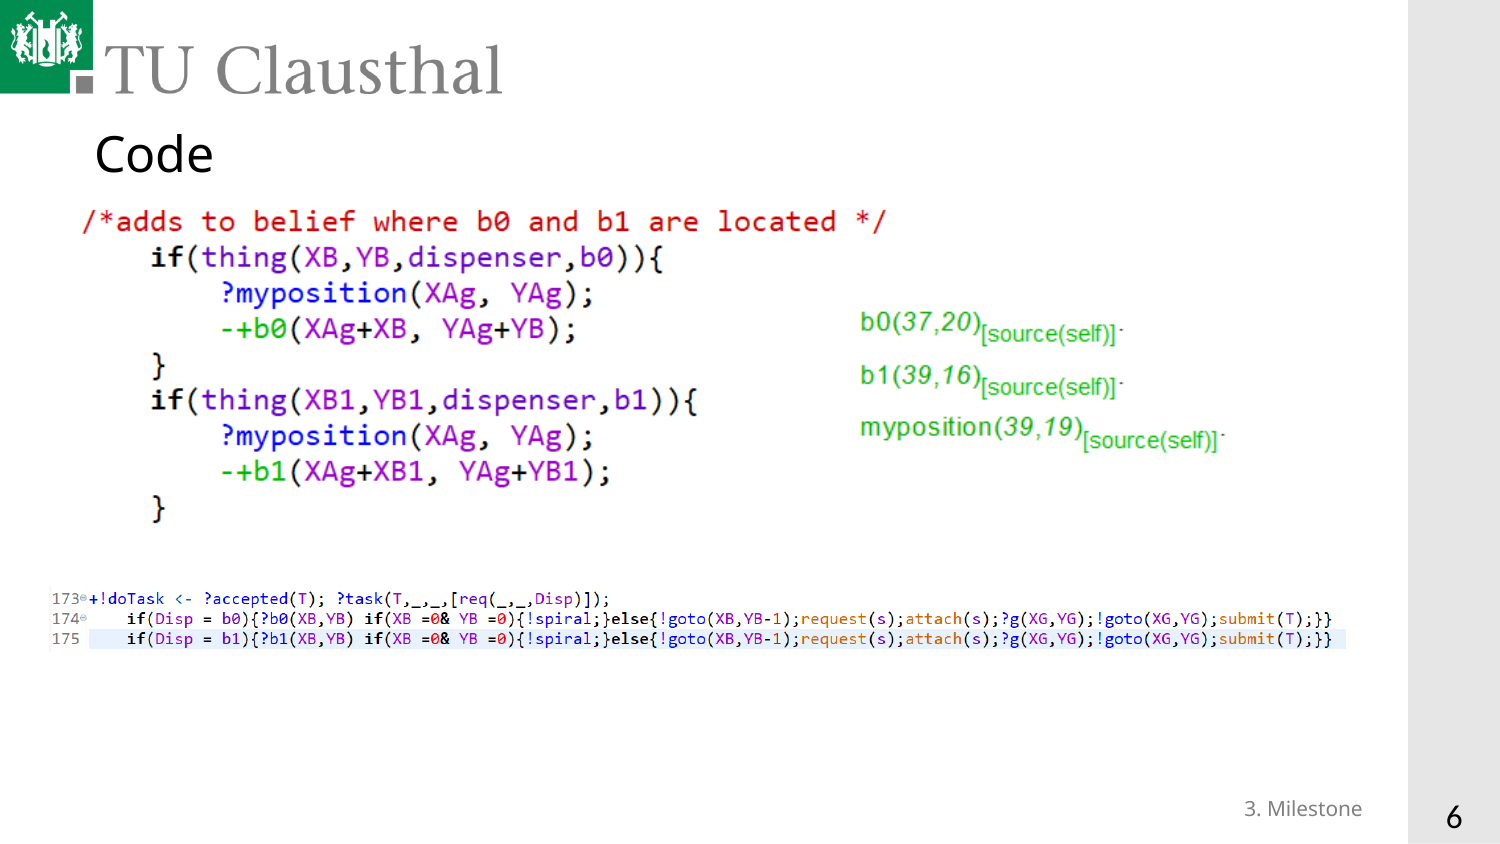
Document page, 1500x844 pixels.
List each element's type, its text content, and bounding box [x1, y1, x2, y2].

picture [49, 586, 1346, 652]
title Code [79, 114, 1375, 190]
picture [79, 189, 1346, 539]
picture [0, 0, 502, 94]
